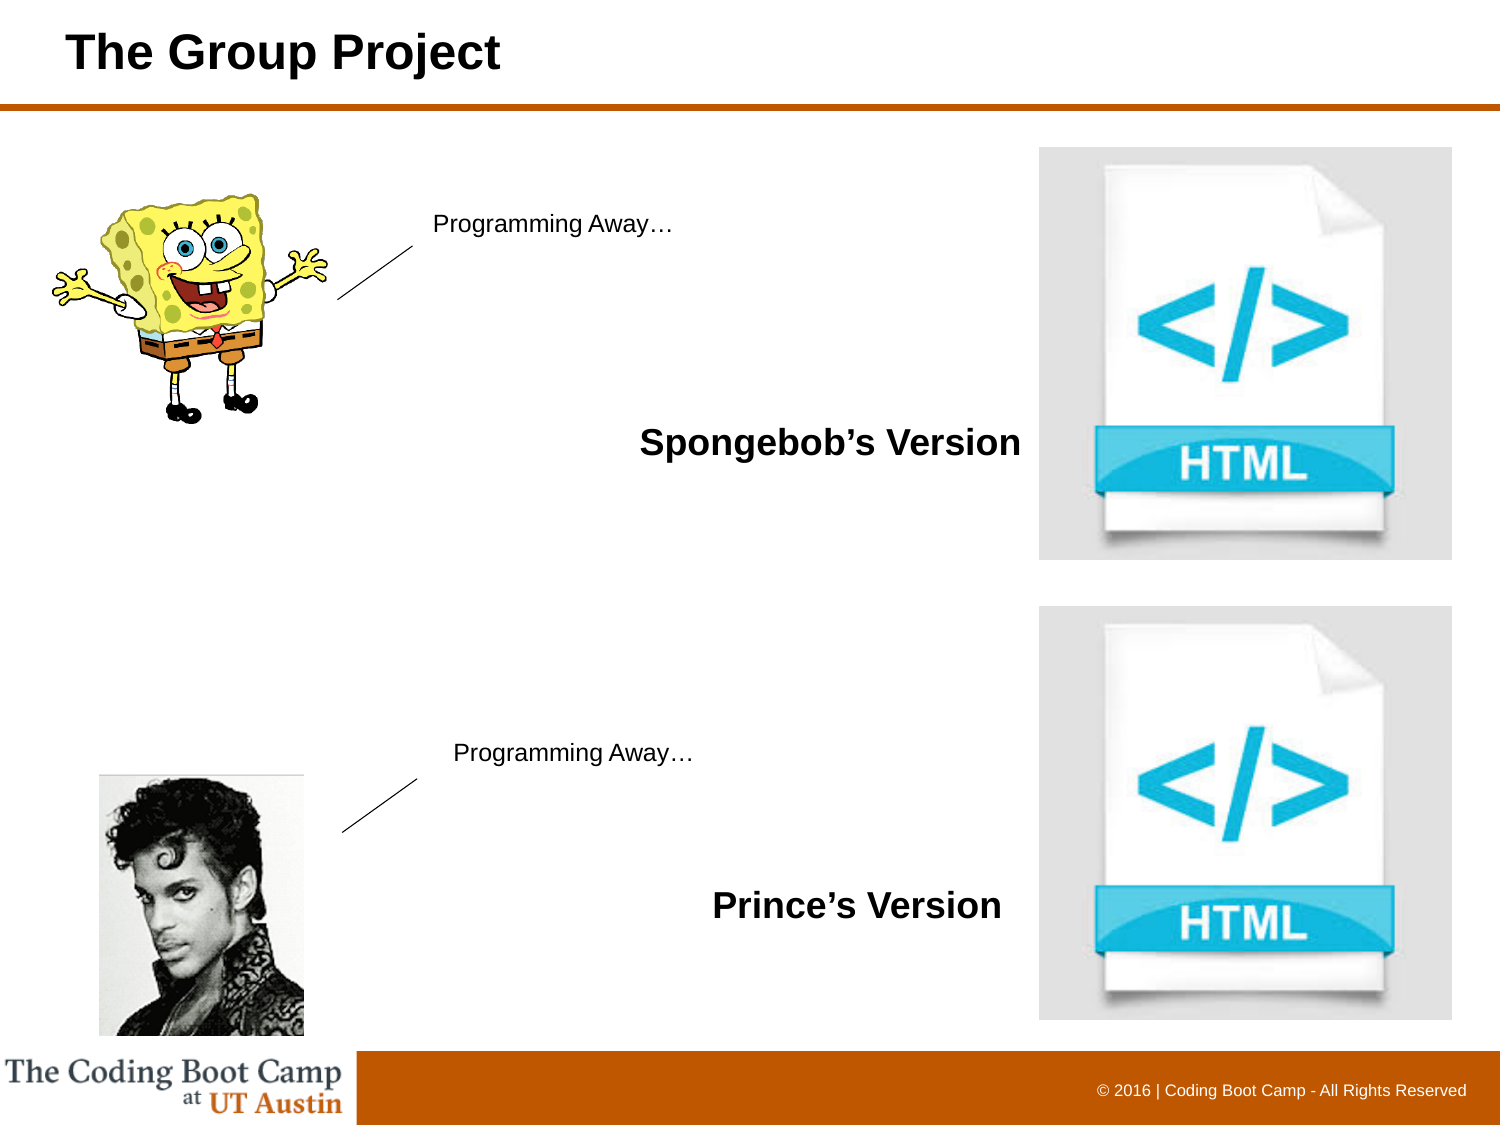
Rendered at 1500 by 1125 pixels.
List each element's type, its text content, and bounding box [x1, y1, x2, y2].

picture [0, 1050, 357, 1125]
picture [1039, 147, 1452, 560]
text_box Programming Away… [438, 728, 710, 774]
picture [1039, 606, 1452, 1020]
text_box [342, 778, 418, 833]
picture [99, 774, 304, 1036]
text_box Programming Away… [418, 200, 690, 246]
text_box Prince’s Version [697, 873, 1018, 934]
title The Group Project [50, 0, 948, 108]
picture [47, 189, 333, 426]
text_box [337, 245, 413, 300]
text_box Spongebob’s Version [624, 410, 1038, 471]
